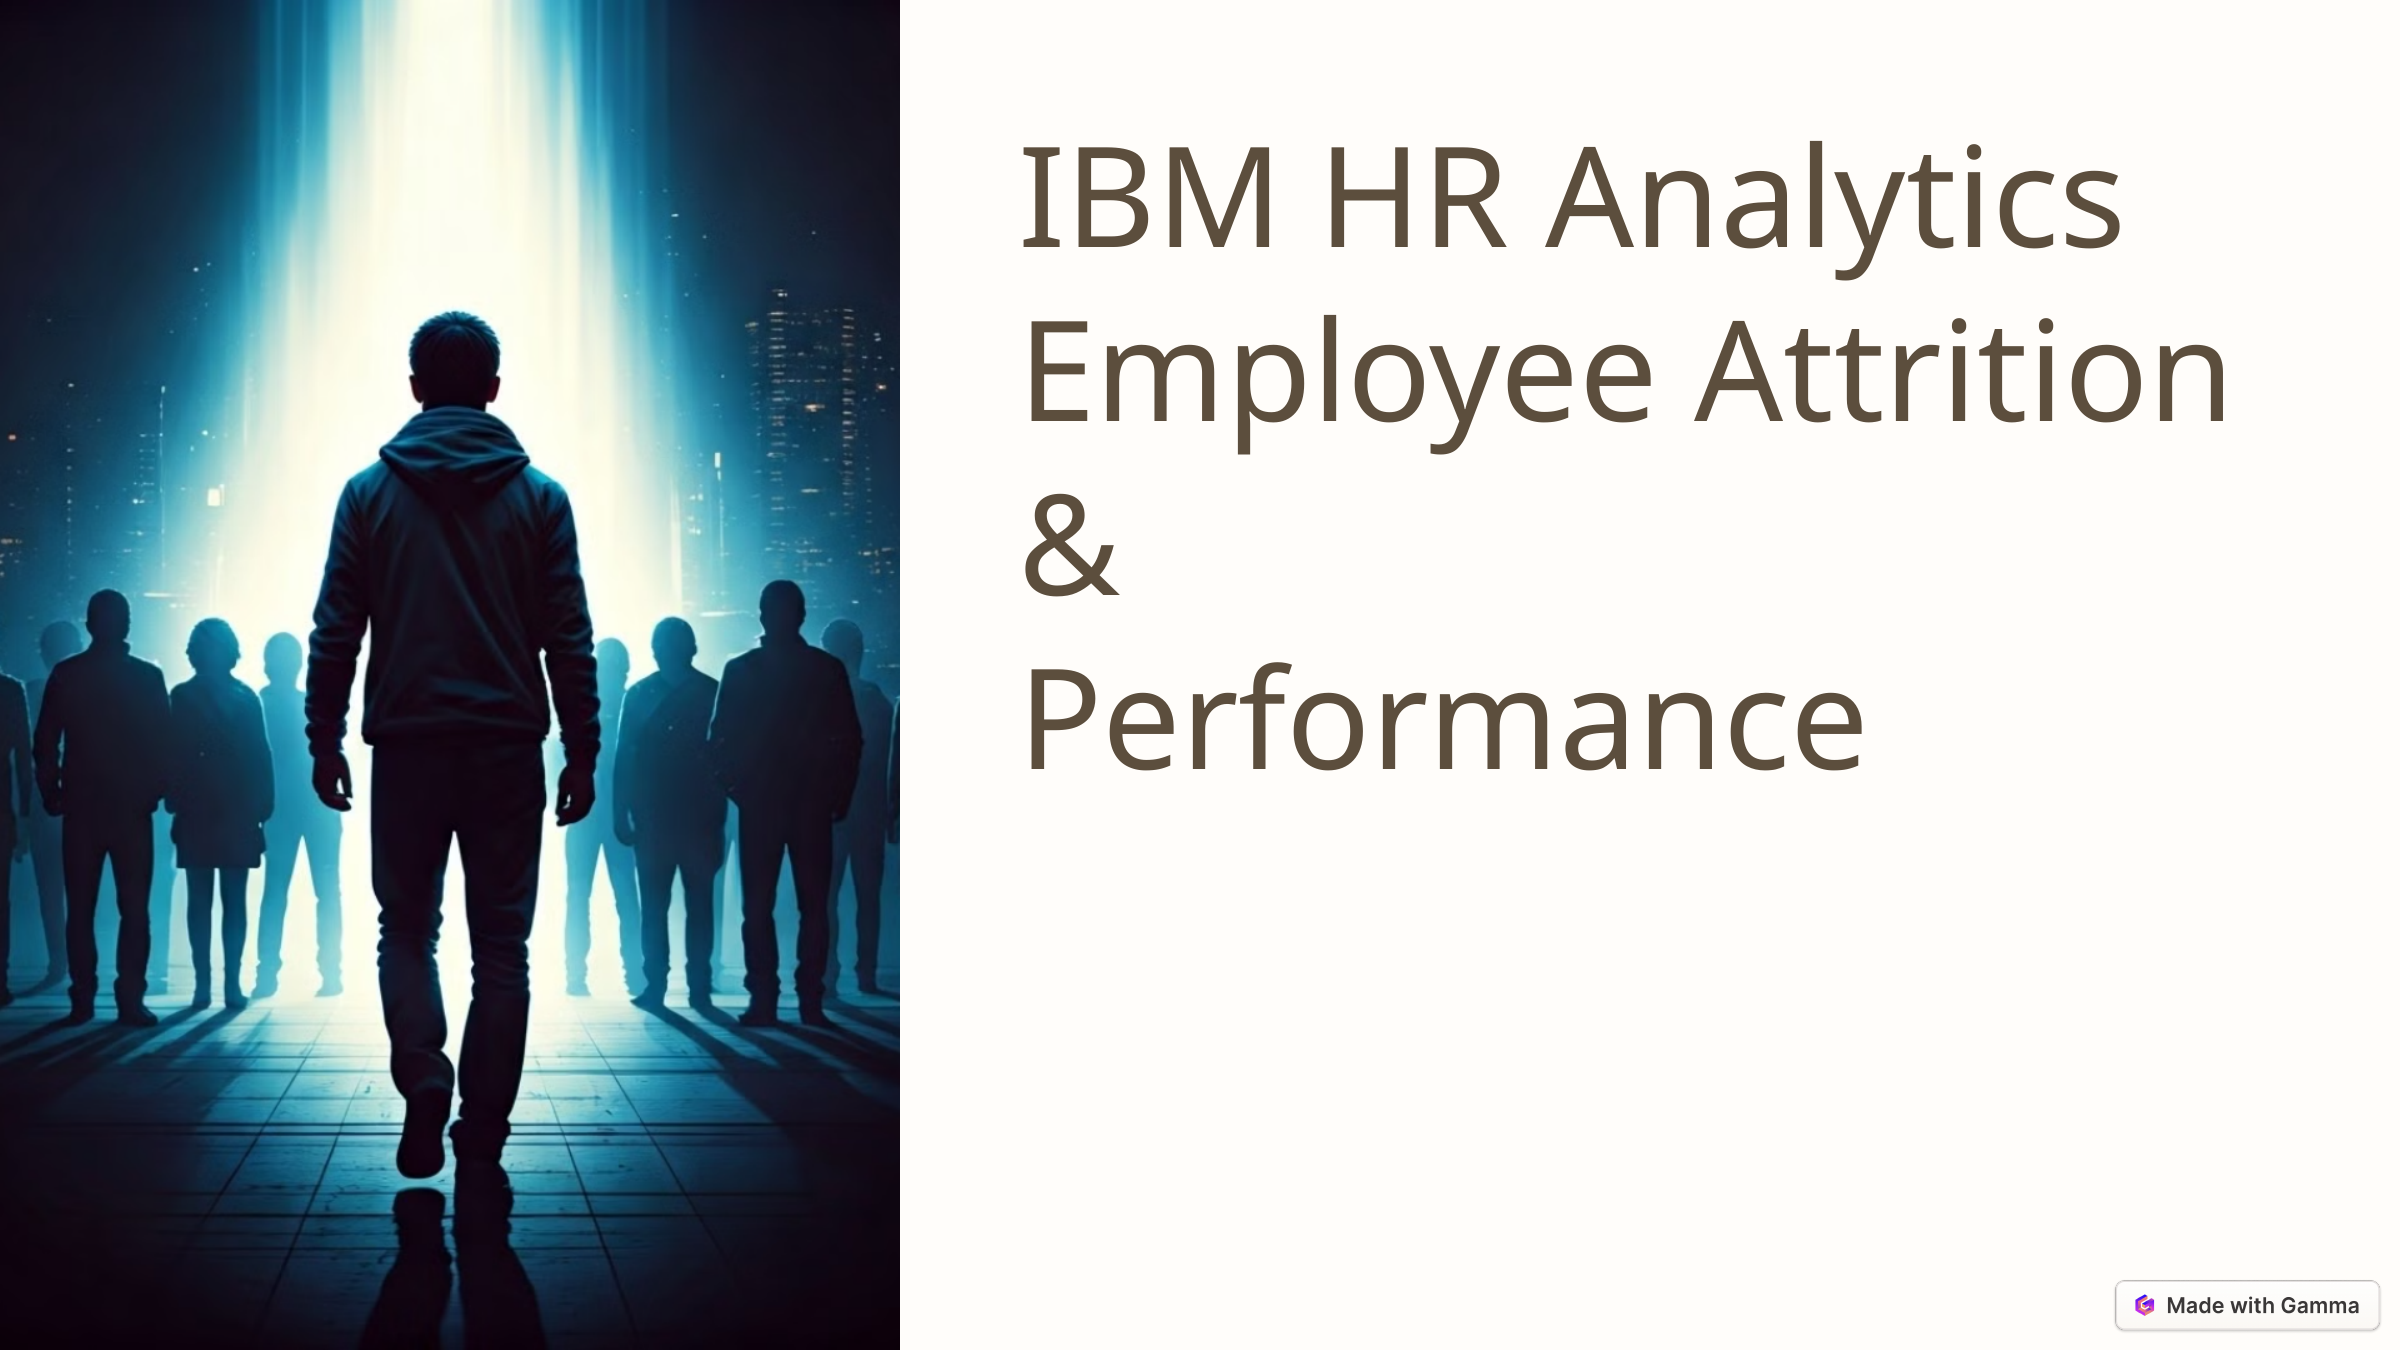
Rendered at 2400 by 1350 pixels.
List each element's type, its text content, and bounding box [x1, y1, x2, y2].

picture [2106, 1271, 2389, 1339]
picture [0, 0, 900, 1350]
text_box IBM HR Analytics Employee Attrition & Performance [1018, 101, 2235, 965]
